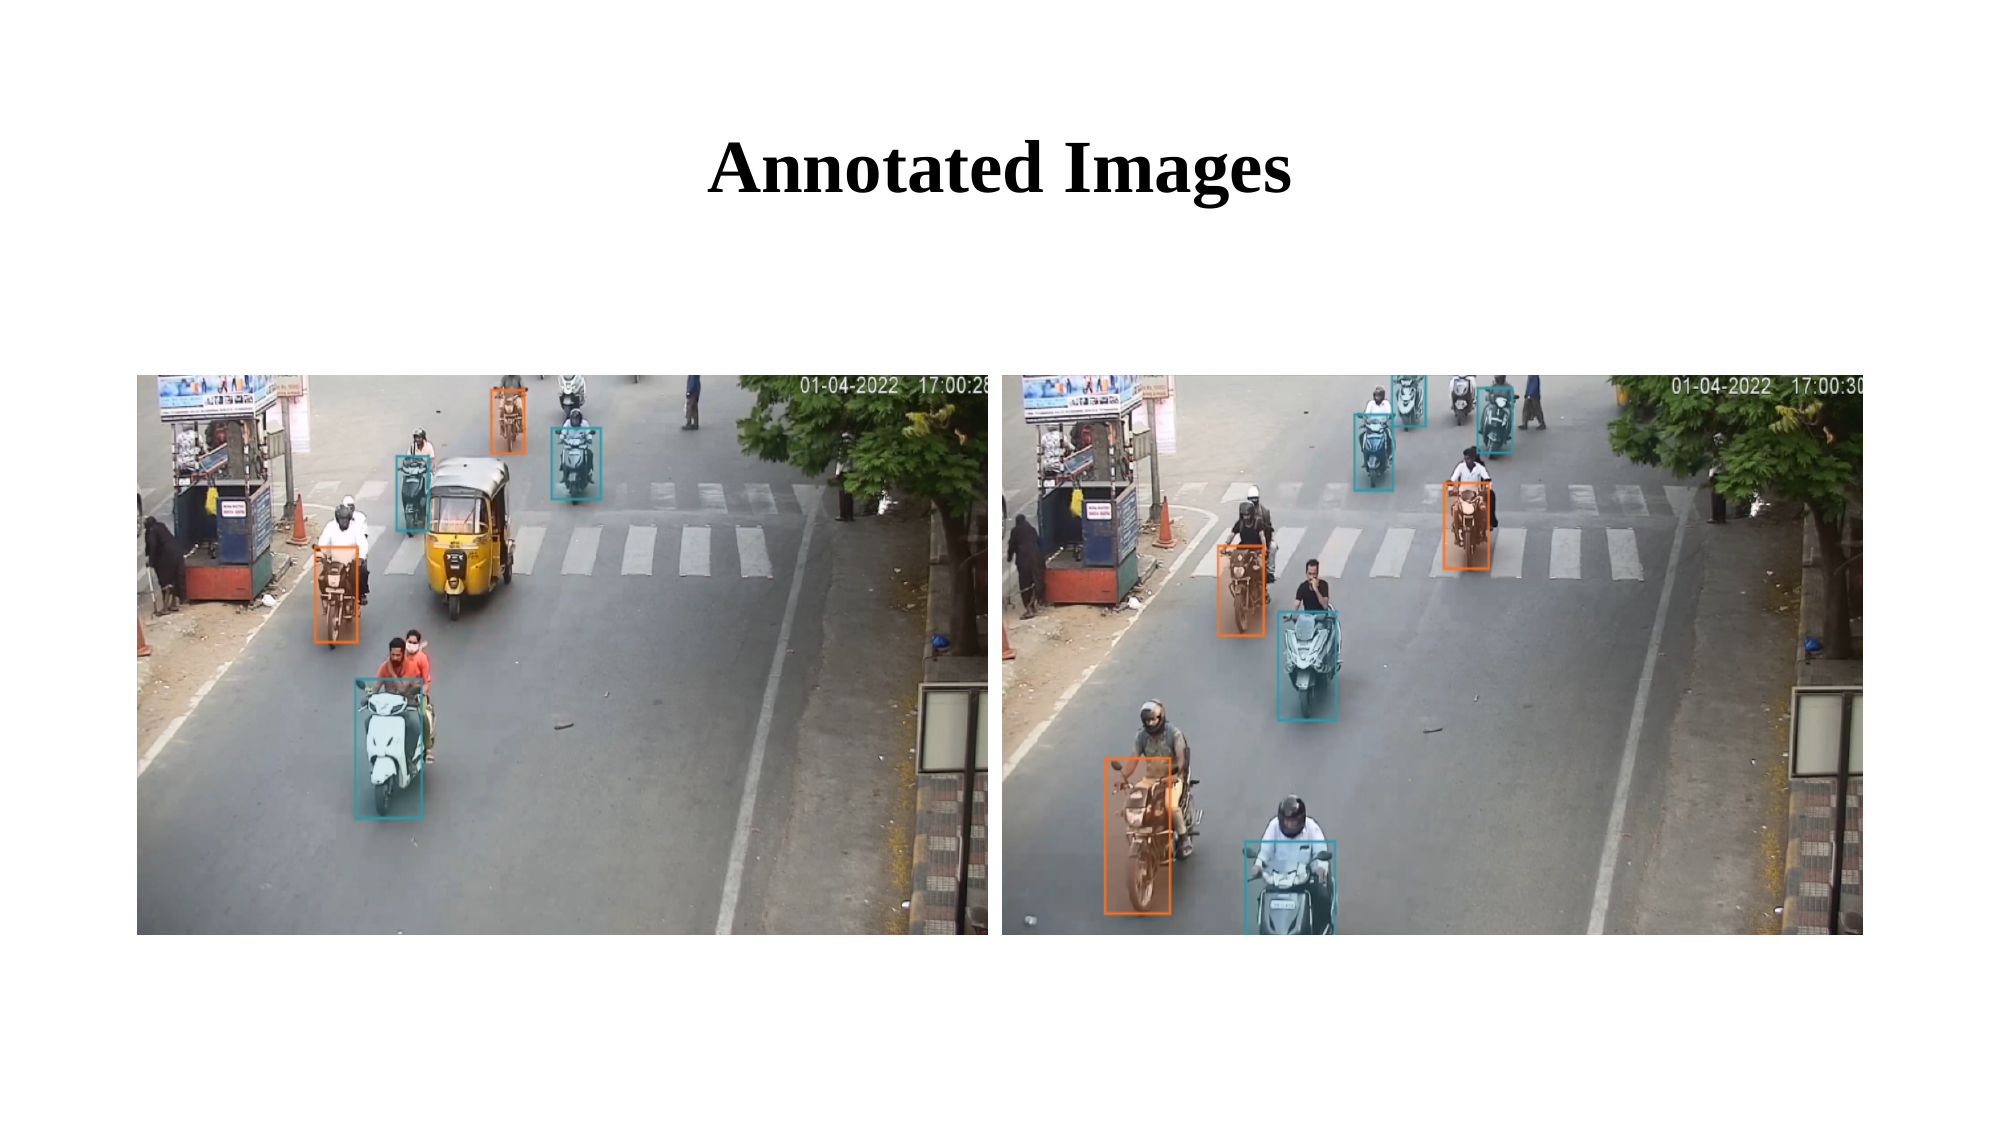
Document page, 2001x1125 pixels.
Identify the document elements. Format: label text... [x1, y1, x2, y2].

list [1002, 375, 1863, 935]
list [137, 375, 988, 935]
title Annotated Images [137, 59, 1863, 278]
